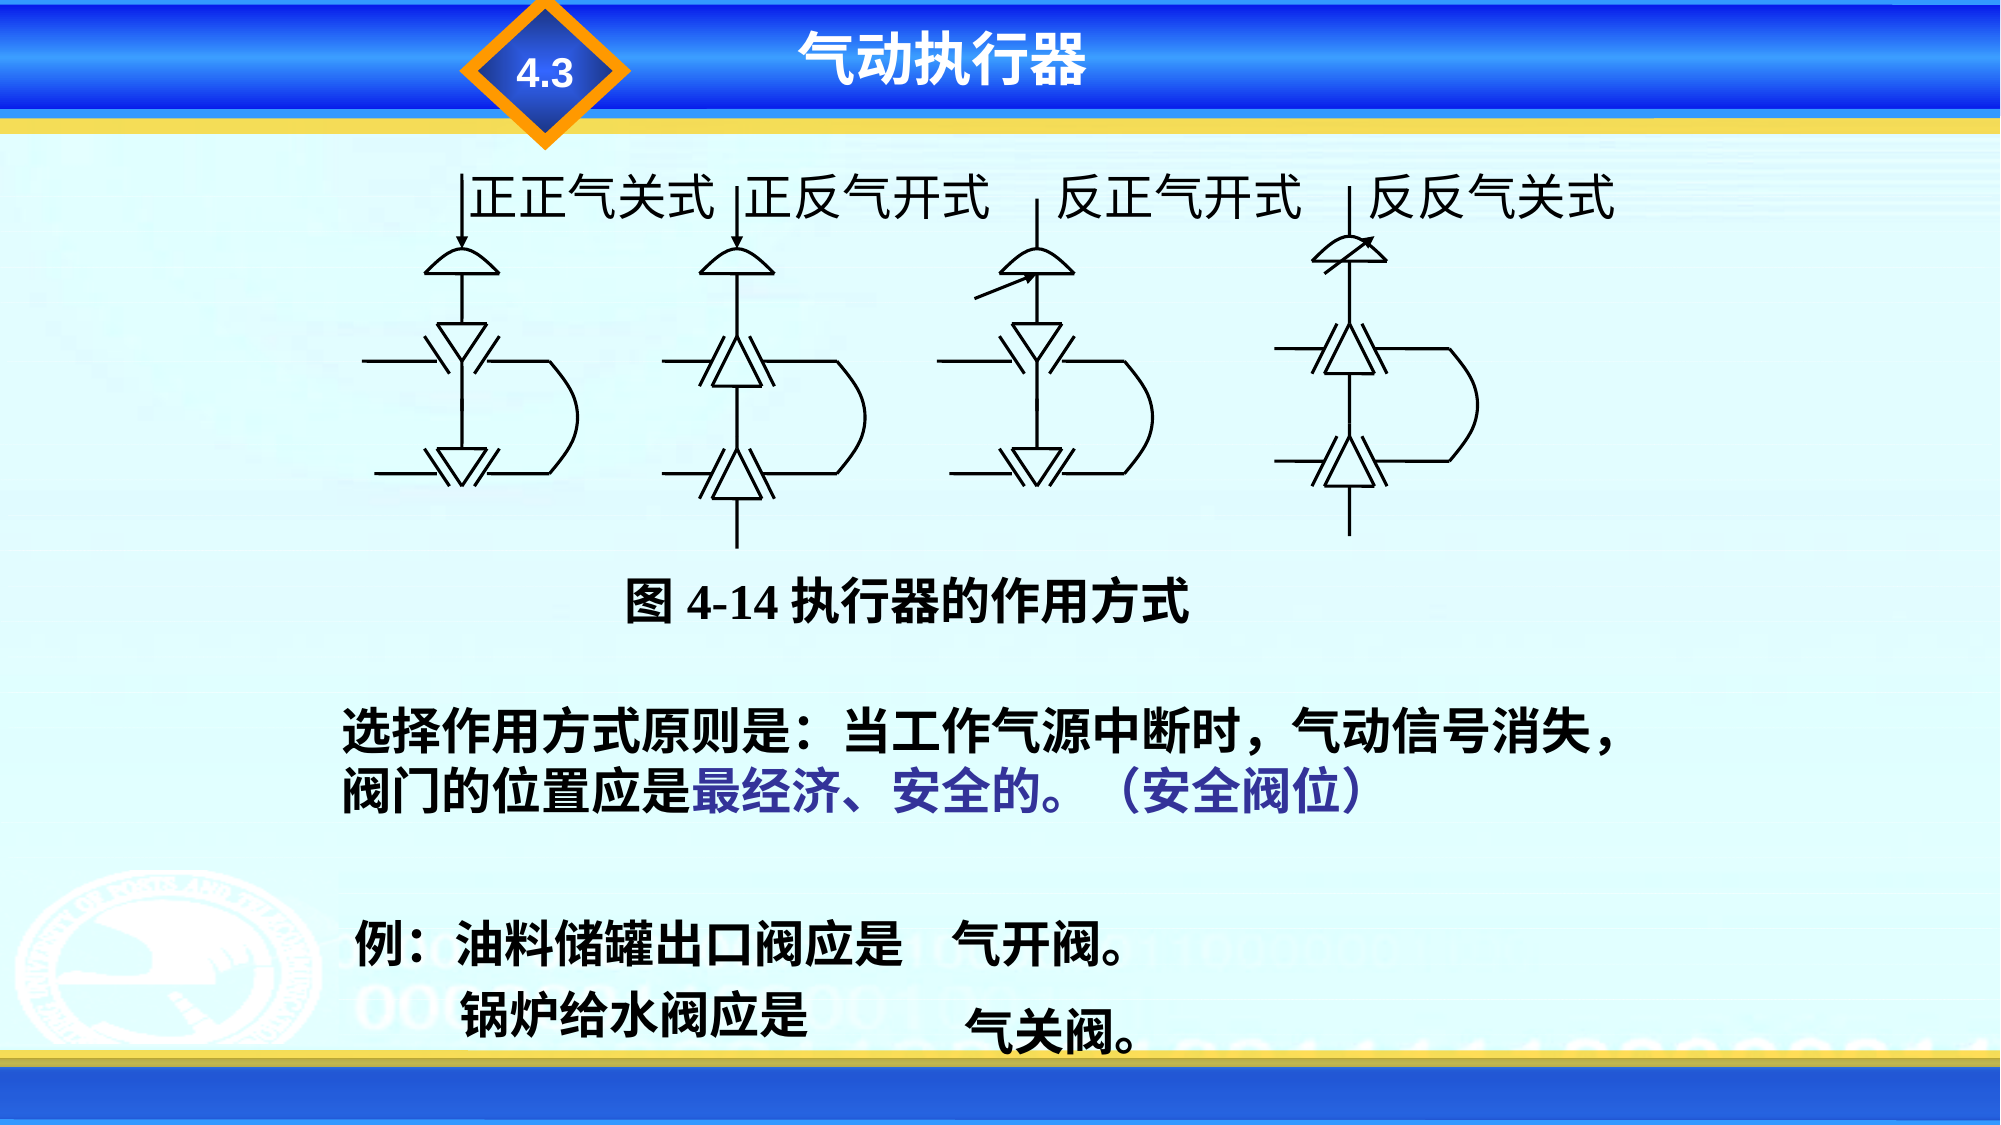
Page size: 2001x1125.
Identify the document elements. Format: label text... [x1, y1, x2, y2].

text_box 图4-14执行器的作用方式 [610, 562, 1461, 638]
text_box 例：油料储罐出口阀应是 [339, 904, 920, 980]
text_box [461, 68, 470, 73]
text_box 选择作用方式原则是：当工作气源中断时，气动信号消失，阀门的位置应是最经济、安全的。（安全阀位） [326, 692, 1640, 828]
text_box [469, 51, 488, 64]
text_box 气关阀。 [949, 993, 1293, 1068]
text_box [361, 160, 1625, 549]
picture [0, 1067, 2000, 1120]
text_box 锅炉给水阀应是 [444, 976, 953, 1051]
text_box 气动执行器 [782, 15, 1104, 100]
text_box 气开阀。 [936, 904, 1233, 980]
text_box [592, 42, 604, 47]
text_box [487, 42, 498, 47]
text_box 4.3 [468, 0, 623, 142]
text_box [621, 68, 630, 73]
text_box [602, 51, 622, 64]
